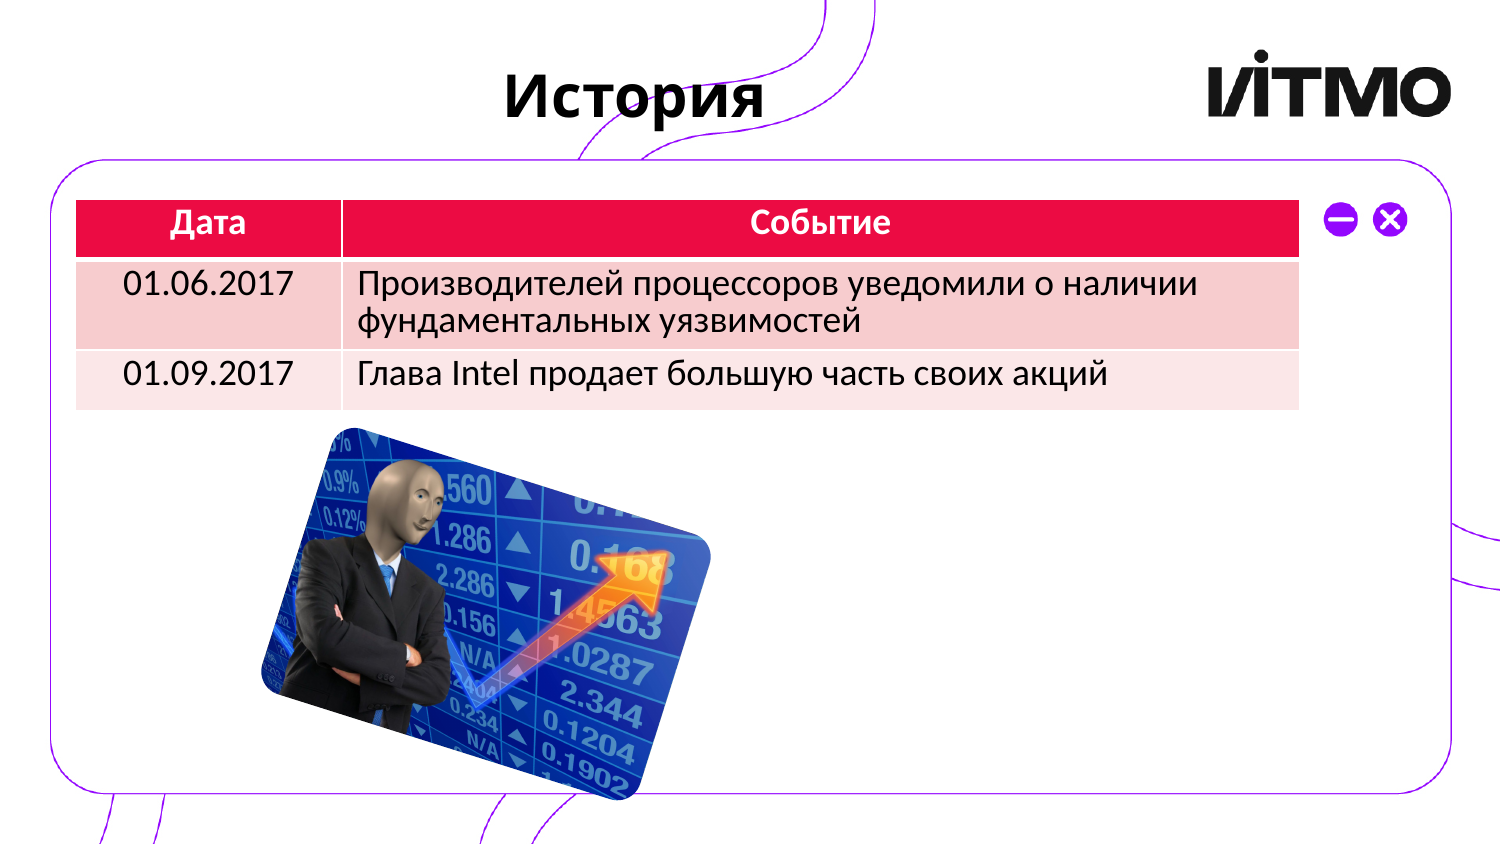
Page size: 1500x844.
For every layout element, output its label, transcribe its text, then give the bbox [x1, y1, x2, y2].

table_header Событие [343, 200, 1299, 257]
title История [75, 50, 1195, 137]
table_cell Производителей процессоров уведомили о наличии фундаментальных уязвимостей [343, 262, 1299, 349]
table_cell 01.09.2017 [76, 351, 341, 410]
table_header Дата [76, 200, 341, 257]
picture [0, 0, 1500, 844]
table_cell Глава Intel продает большую часть своих акций [343, 351, 1299, 410]
table_cell 01.06.2017 [76, 262, 341, 349]
